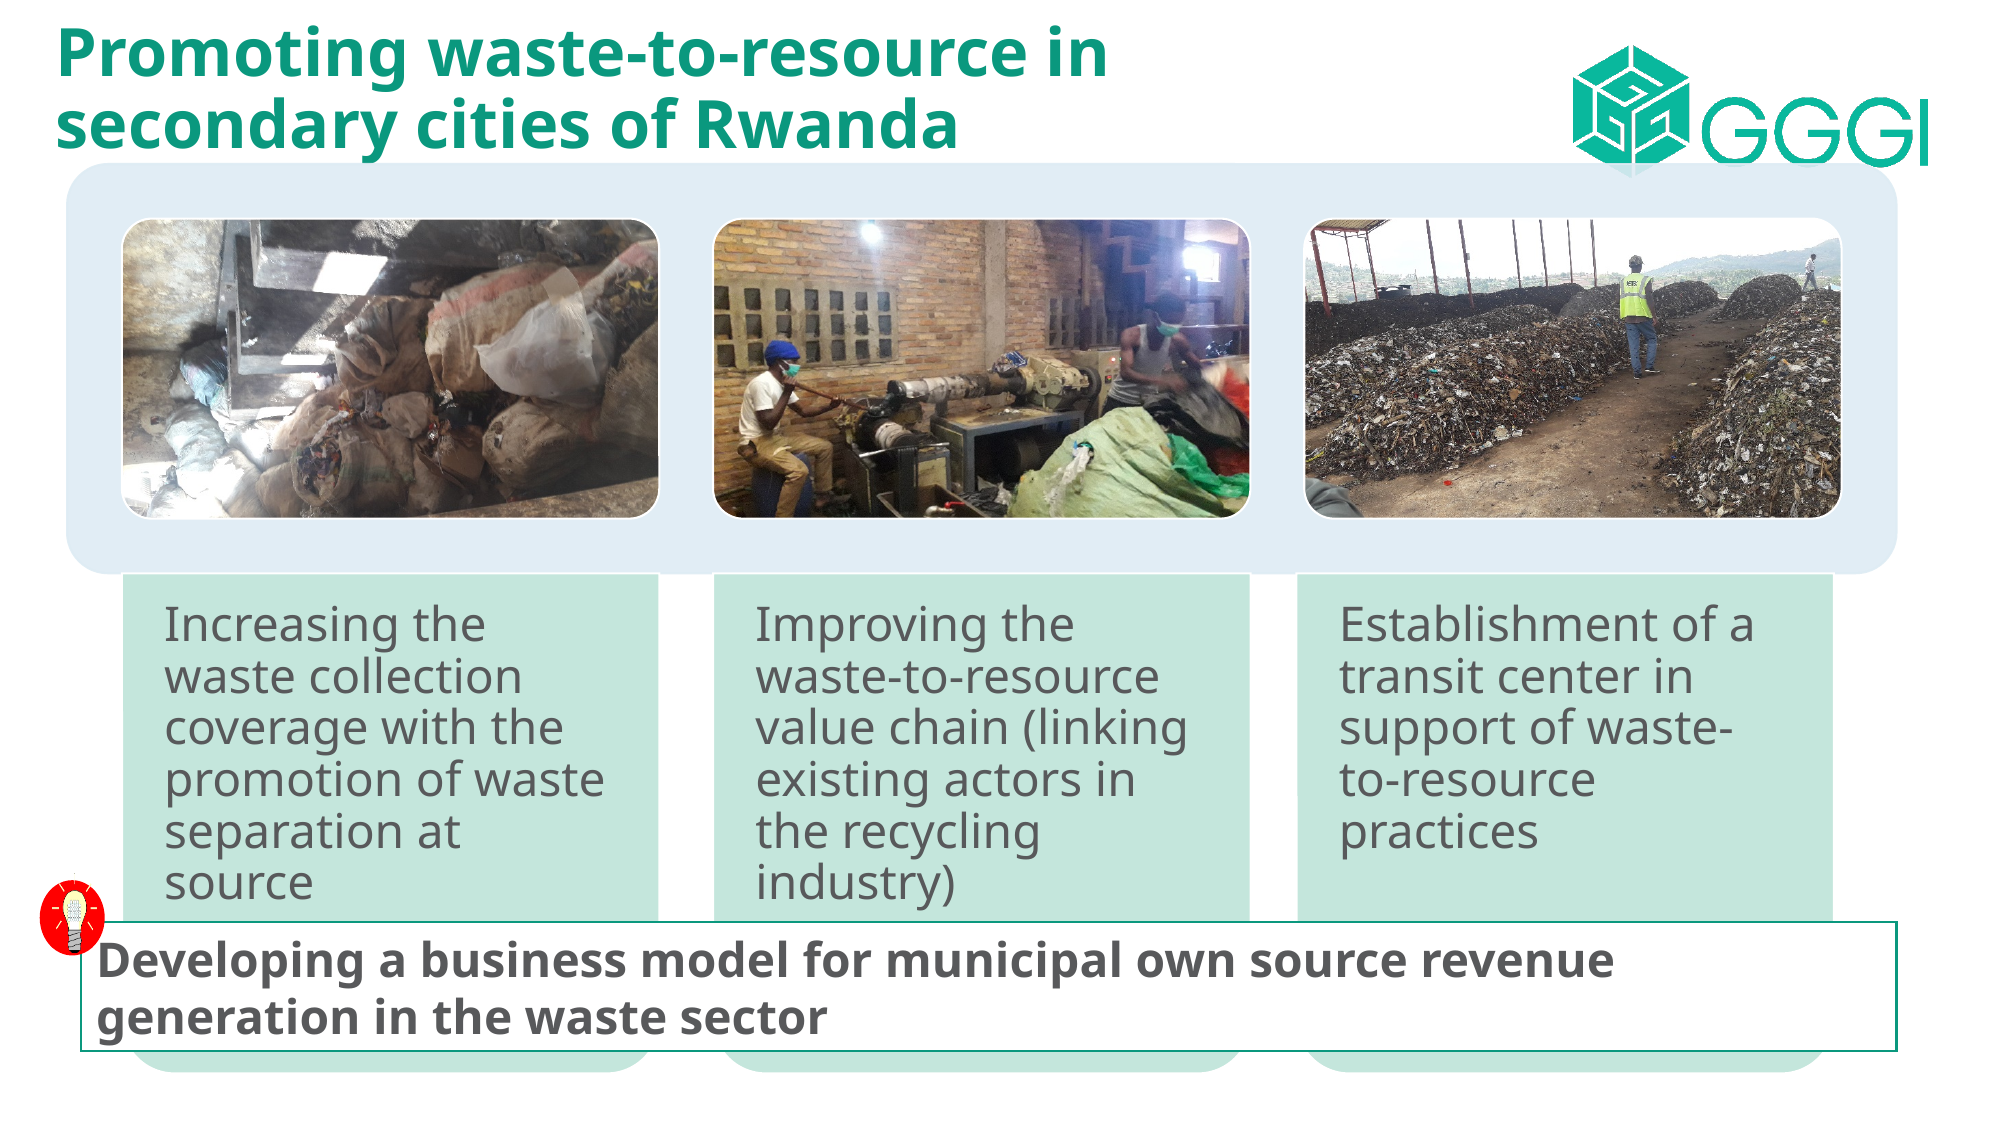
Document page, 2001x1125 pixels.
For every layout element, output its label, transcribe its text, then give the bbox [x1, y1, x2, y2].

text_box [67, 164, 1897, 1074]
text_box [40, 873, 104, 955]
picture [1573, 45, 1928, 178]
title Promoting waste-to-resource in secondary cities of Rwanda [40, 9, 1471, 173]
